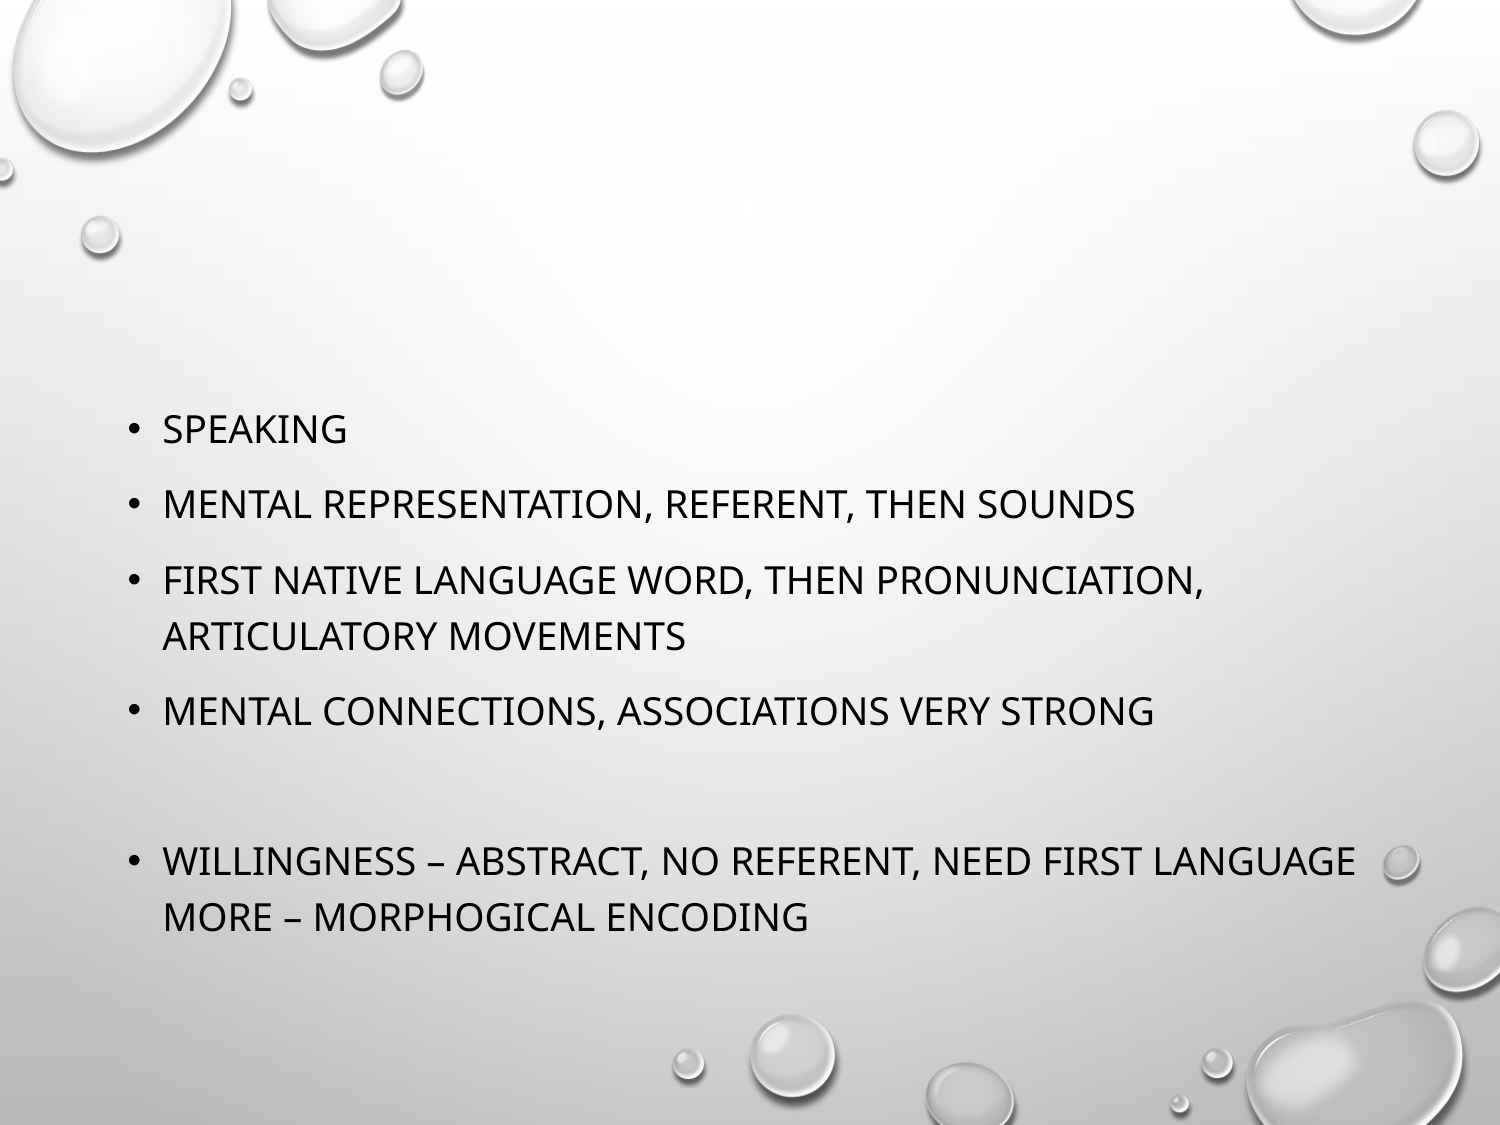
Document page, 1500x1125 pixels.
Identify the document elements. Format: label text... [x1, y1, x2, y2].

list Speaking Mental representation, referent, then sounds First native language word, then pronunciation, articulatory movements Mental connections, associations very strong Willingness – abstract, no referent, need first language more – morphogical encoding [112, 388, 1388, 950]
picture [0, 0, 1500, 1125]
